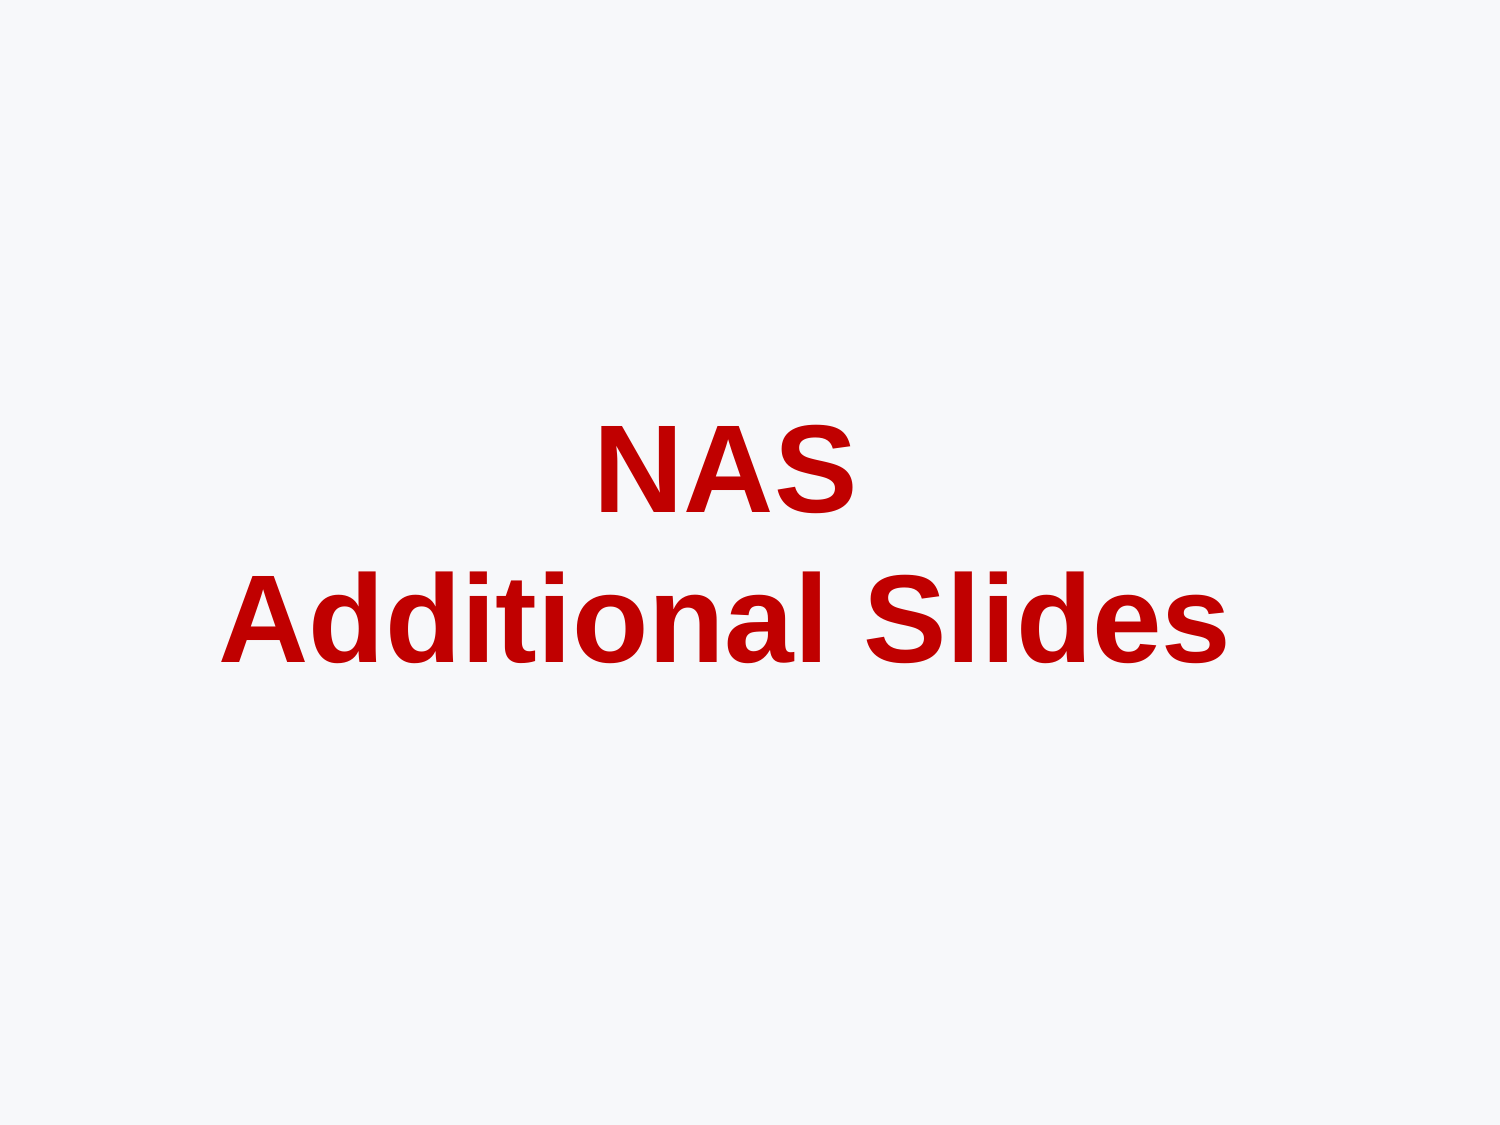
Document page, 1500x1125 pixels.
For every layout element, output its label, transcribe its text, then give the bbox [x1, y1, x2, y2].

title NAS Additional Slides [18, 385, 1433, 690]
